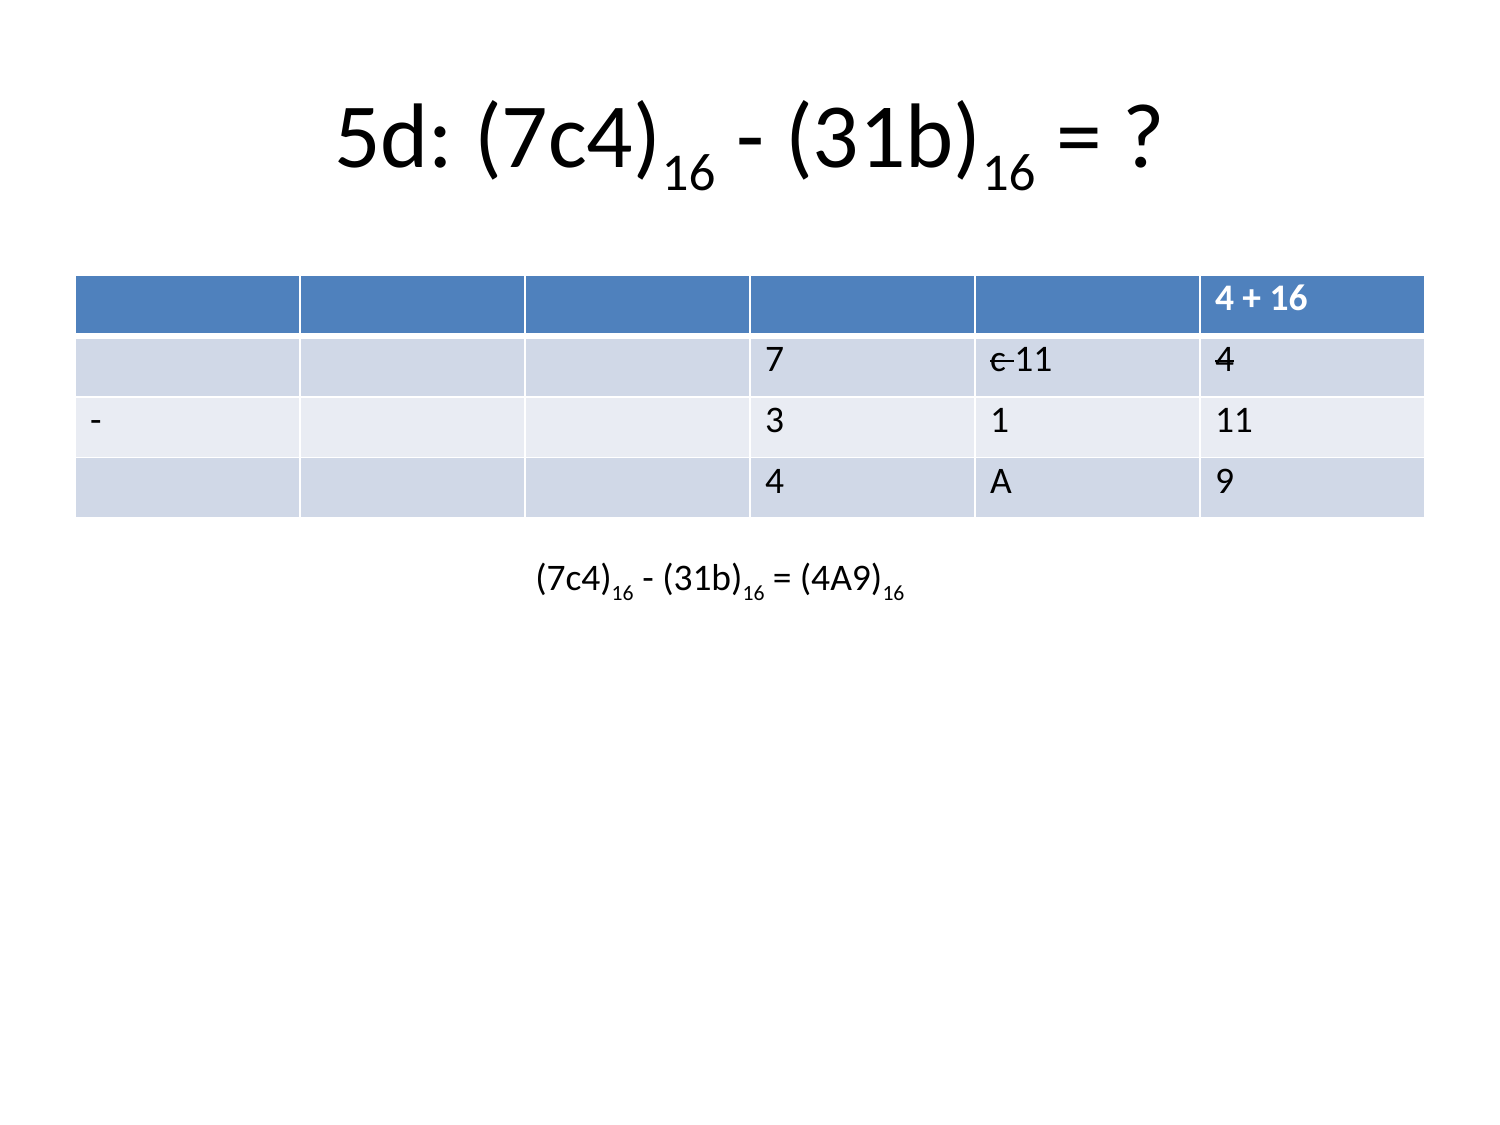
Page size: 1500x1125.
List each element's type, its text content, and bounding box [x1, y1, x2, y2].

table_cell 7 [751, 339, 974, 396]
table_cell 3 [751, 398, 974, 457]
table_cell [301, 339, 524, 396]
table_cell - [76, 398, 299, 457]
table_cell 1 [976, 398, 1199, 457]
table_header [526, 276, 749, 333]
table_cell [301, 458, 524, 517]
title 5d: (7c4)16 - (31b)16 = ? [75, 45, 1425, 233]
table_header [76, 276, 299, 333]
table_header [976, 276, 1199, 333]
table_cell [526, 458, 749, 517]
table_cell [301, 398, 524, 457]
table_cell A [976, 458, 1199, 517]
table_cell 4 [1201, 339, 1424, 396]
table_header [751, 276, 974, 333]
text_box (7c4)16 - (31b)16 = (4A9)16 [520, 546, 920, 612]
table_header 4 + 16 [1201, 276, 1424, 333]
table_cell [76, 458, 299, 517]
table_cell [526, 398, 749, 457]
table_cell 11 [1201, 398, 1424, 457]
table_cell c 11 [976, 339, 1199, 396]
table_cell [526, 339, 749, 396]
table_header [301, 276, 524, 333]
table_cell 4 [751, 458, 974, 517]
table_cell [76, 339, 299, 396]
table_cell 9 [1201, 458, 1424, 517]
